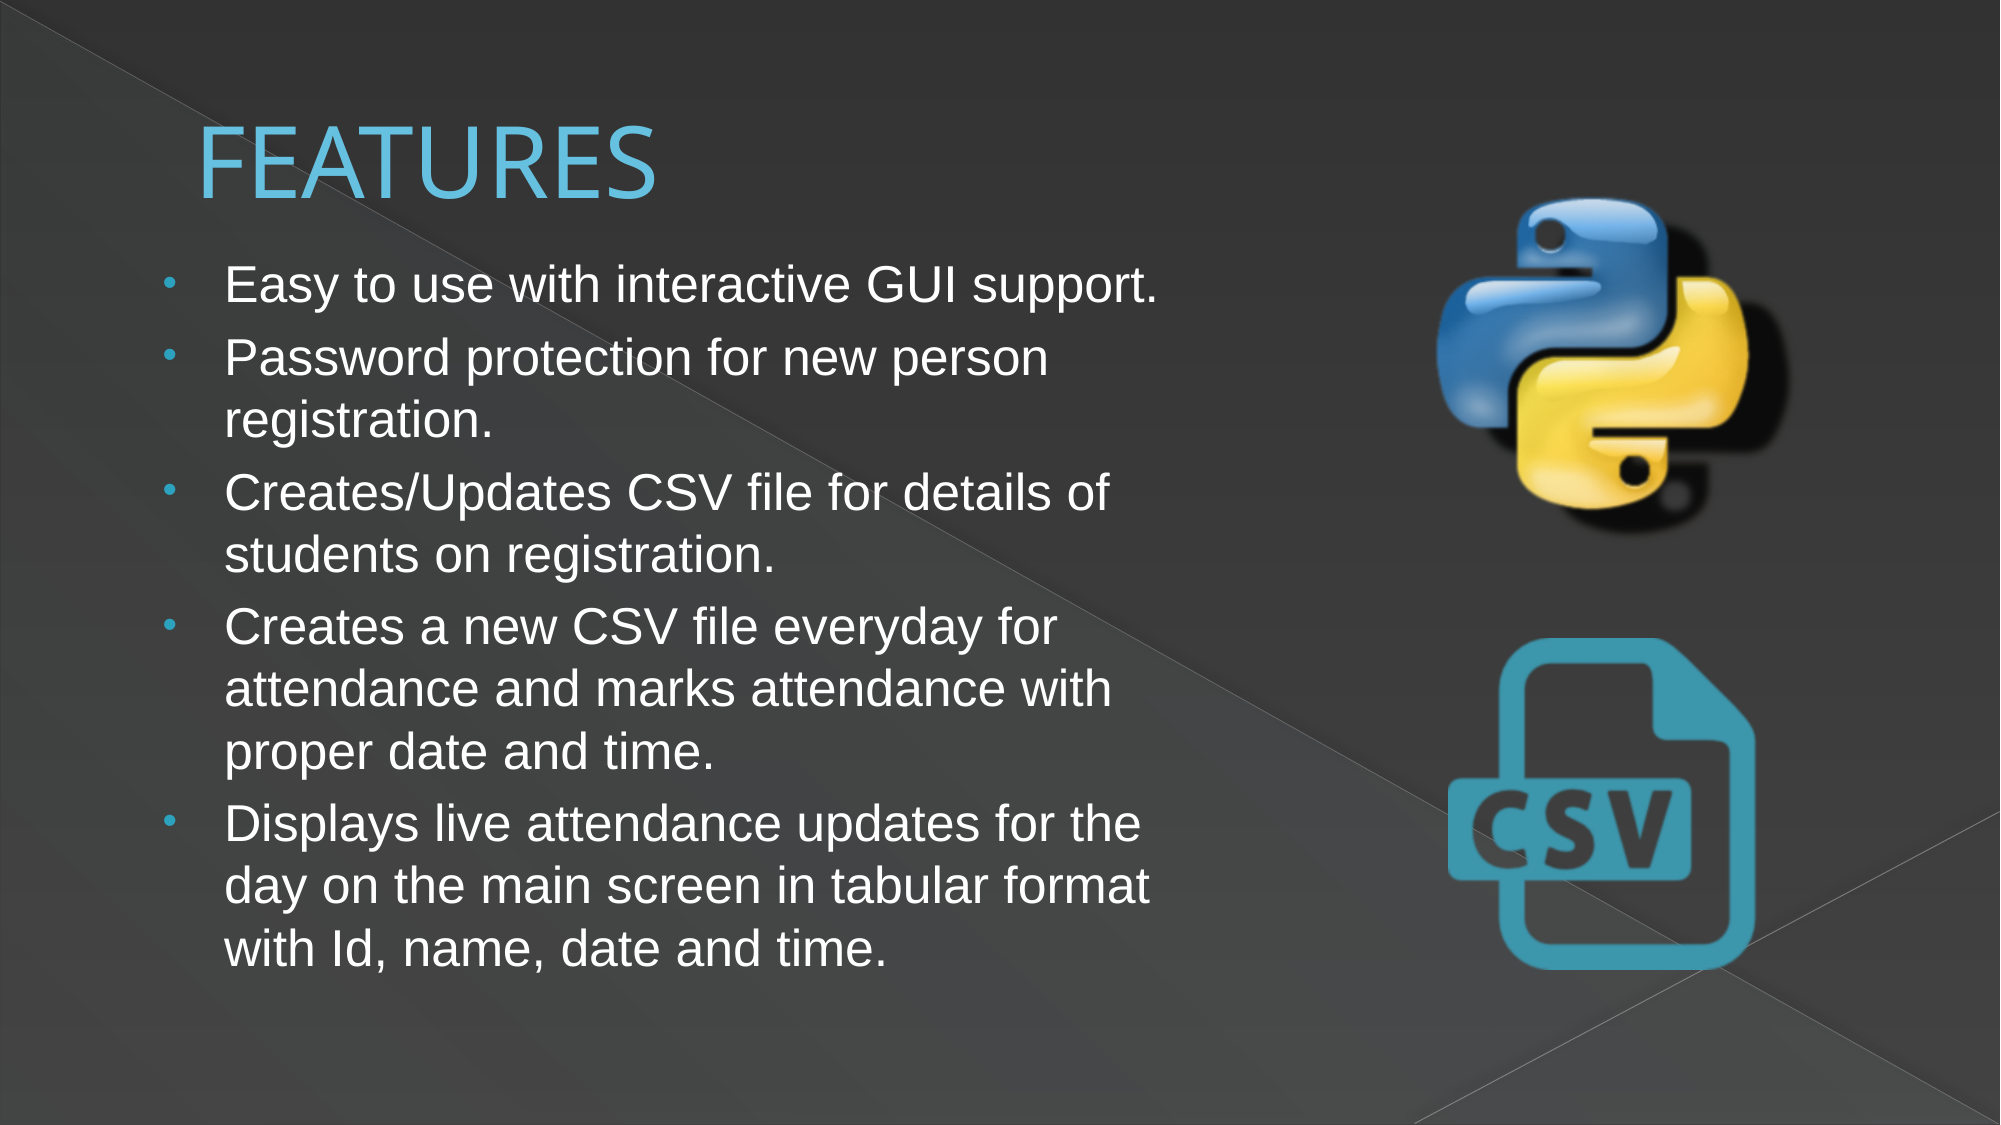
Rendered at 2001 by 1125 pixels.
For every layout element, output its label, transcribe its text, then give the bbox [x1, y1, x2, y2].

picture [1416, 184, 1813, 550]
title FEATURES [99, 43, 1900, 274]
picture [1448, 637, 1781, 971]
list Easy to use with interactive GUI support. Password protection for new person registration. Creates/Updates CSV file for details of students on registration. Creates a new CSV file everyday for attendance and marks attendance with proper date and time. Displays live attendance updates for the day on the main screen in tabular format with Id, name, date and time. [137, 243, 1191, 1033]
